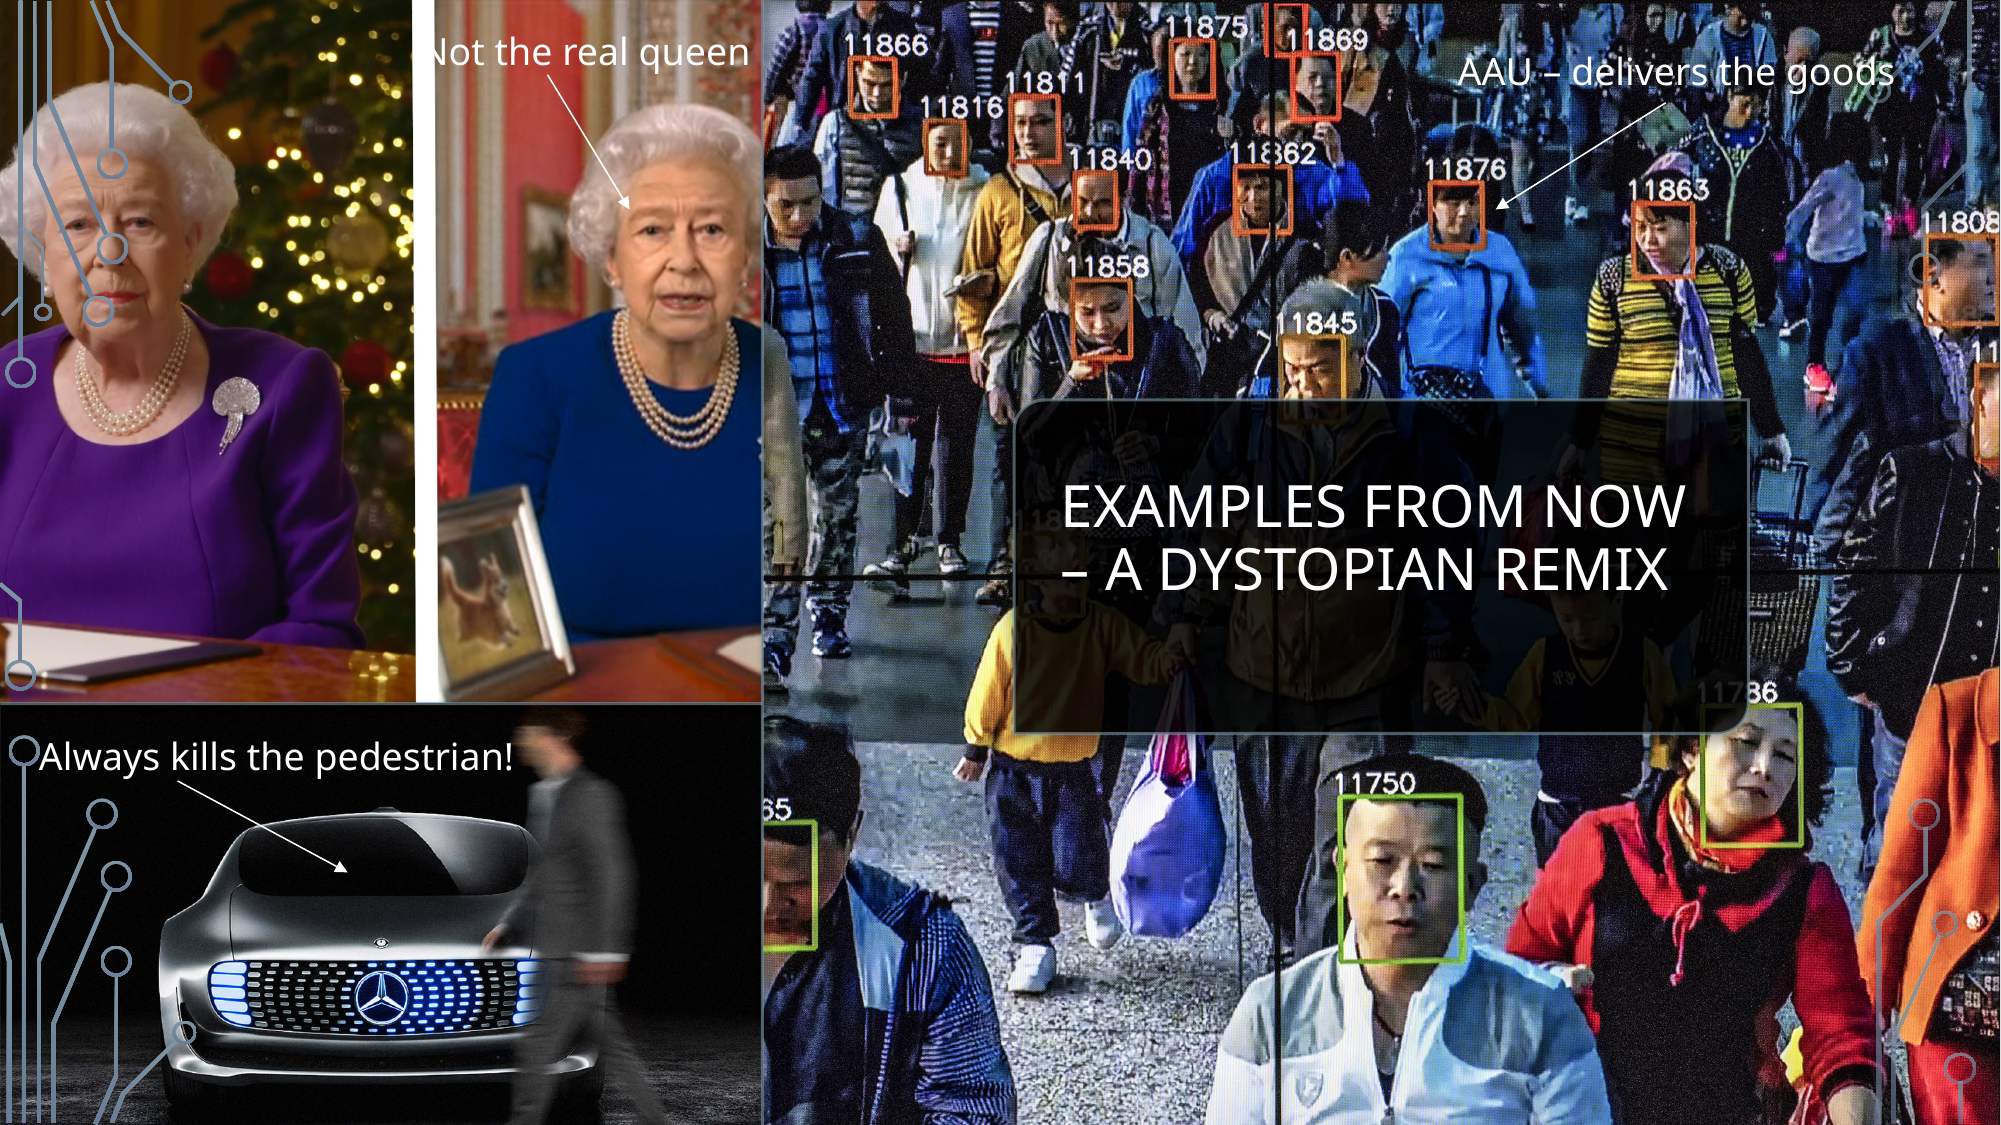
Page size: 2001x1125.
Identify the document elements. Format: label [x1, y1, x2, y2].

text_box [1495, 102, 1666, 210]
text_box [0, 0, 1976, 1125]
picture [1976, 0, 2000, 1125]
text_box [177, 780, 348, 873]
text_box [547, 74, 630, 210]
